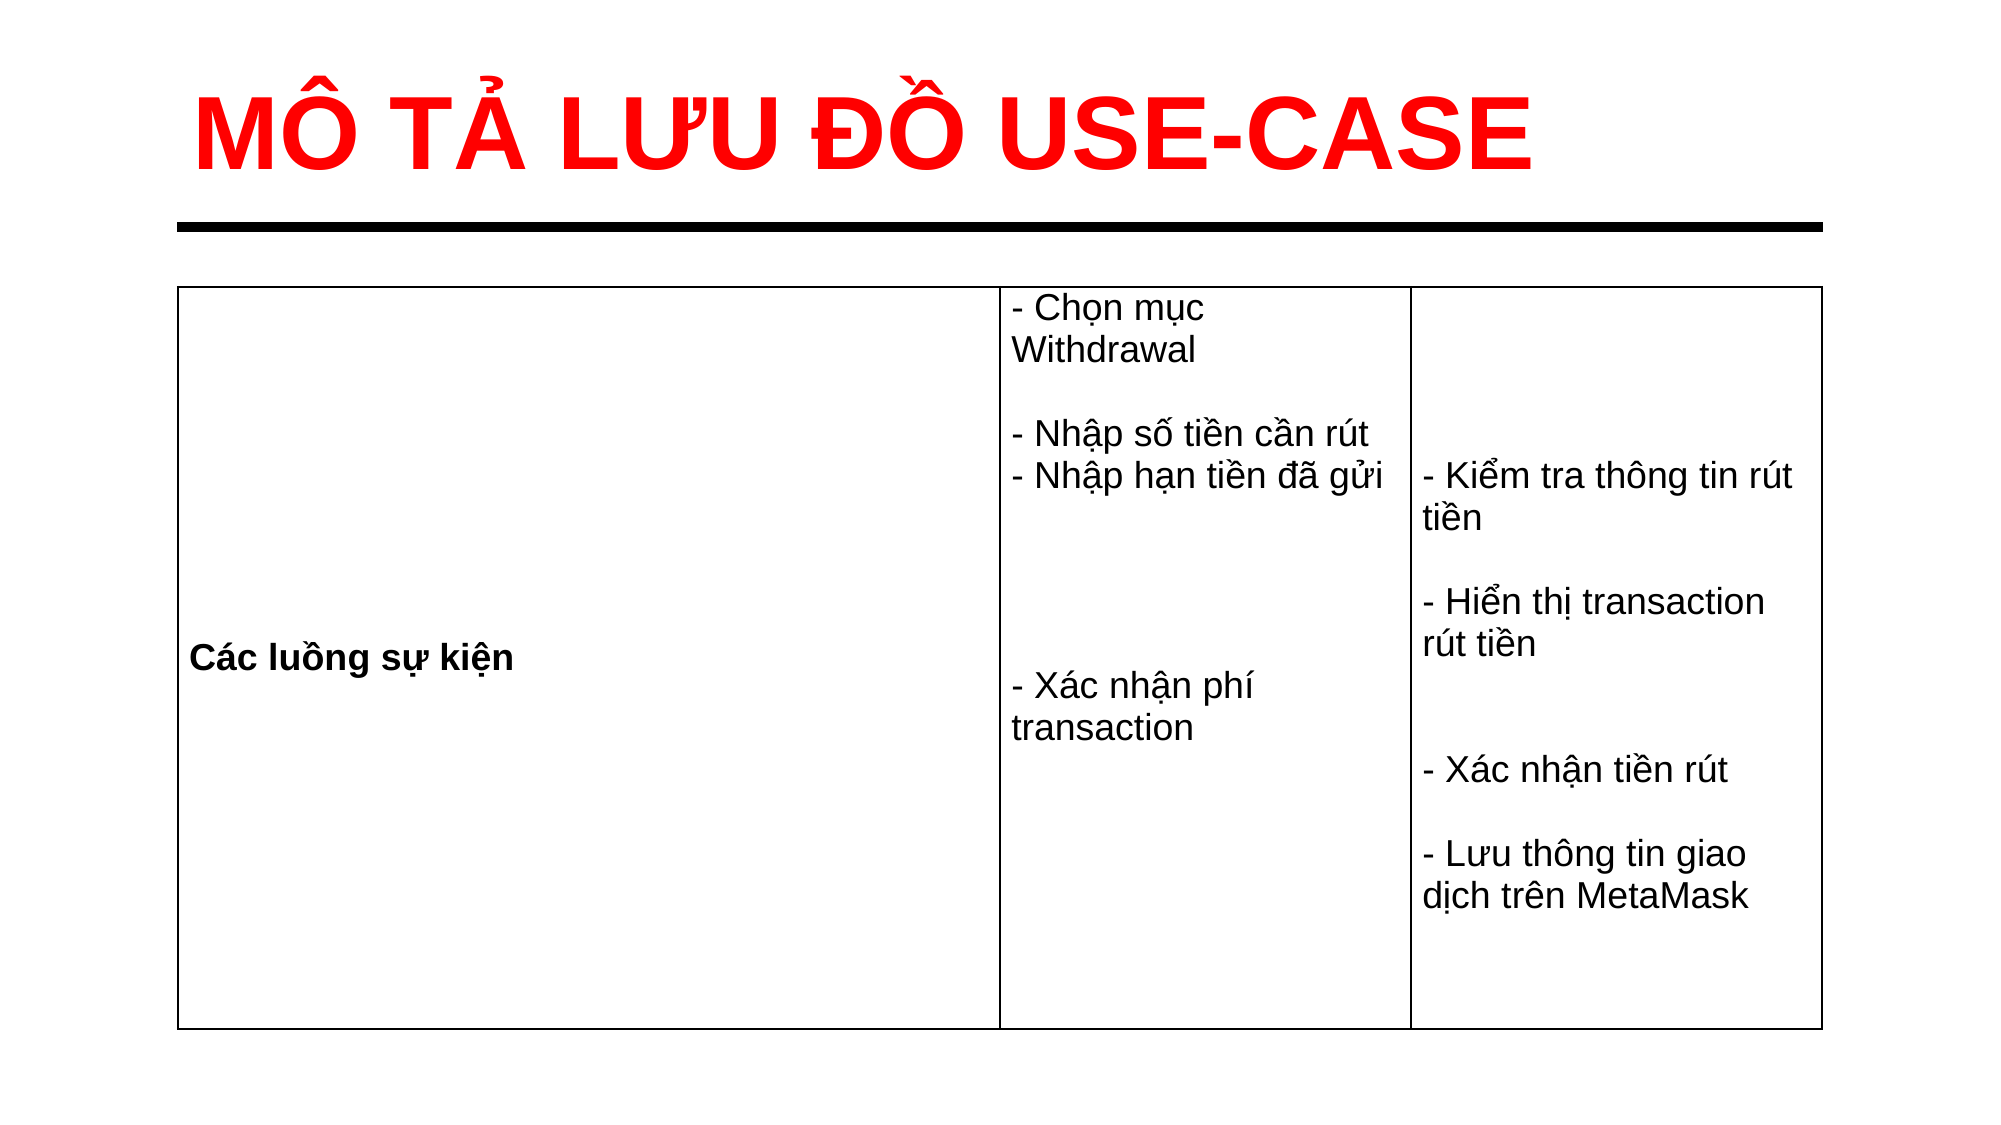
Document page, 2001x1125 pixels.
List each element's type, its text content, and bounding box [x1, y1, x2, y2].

table_header - Chọn mục Withdrawal - Nhập số tiền cần rút - Nhập hạn tiền đã gửi - Xác nhận phí transaction [1001, 288, 1410, 1028]
text_box MÔ TẢ LƯU ĐỒ USE-CASE [177, 50, 1823, 205]
table_header - Kiểm tra thông tin rút tiền - Hiển thị transaction rút tiền - Xác nhận tiền rút - Lưu thông tin giao dịch trên MetaMask [1412, 288, 1821, 1028]
table_header Các luồng sự kiện [179, 288, 999, 1028]
text_box [177, 222, 1823, 232]
